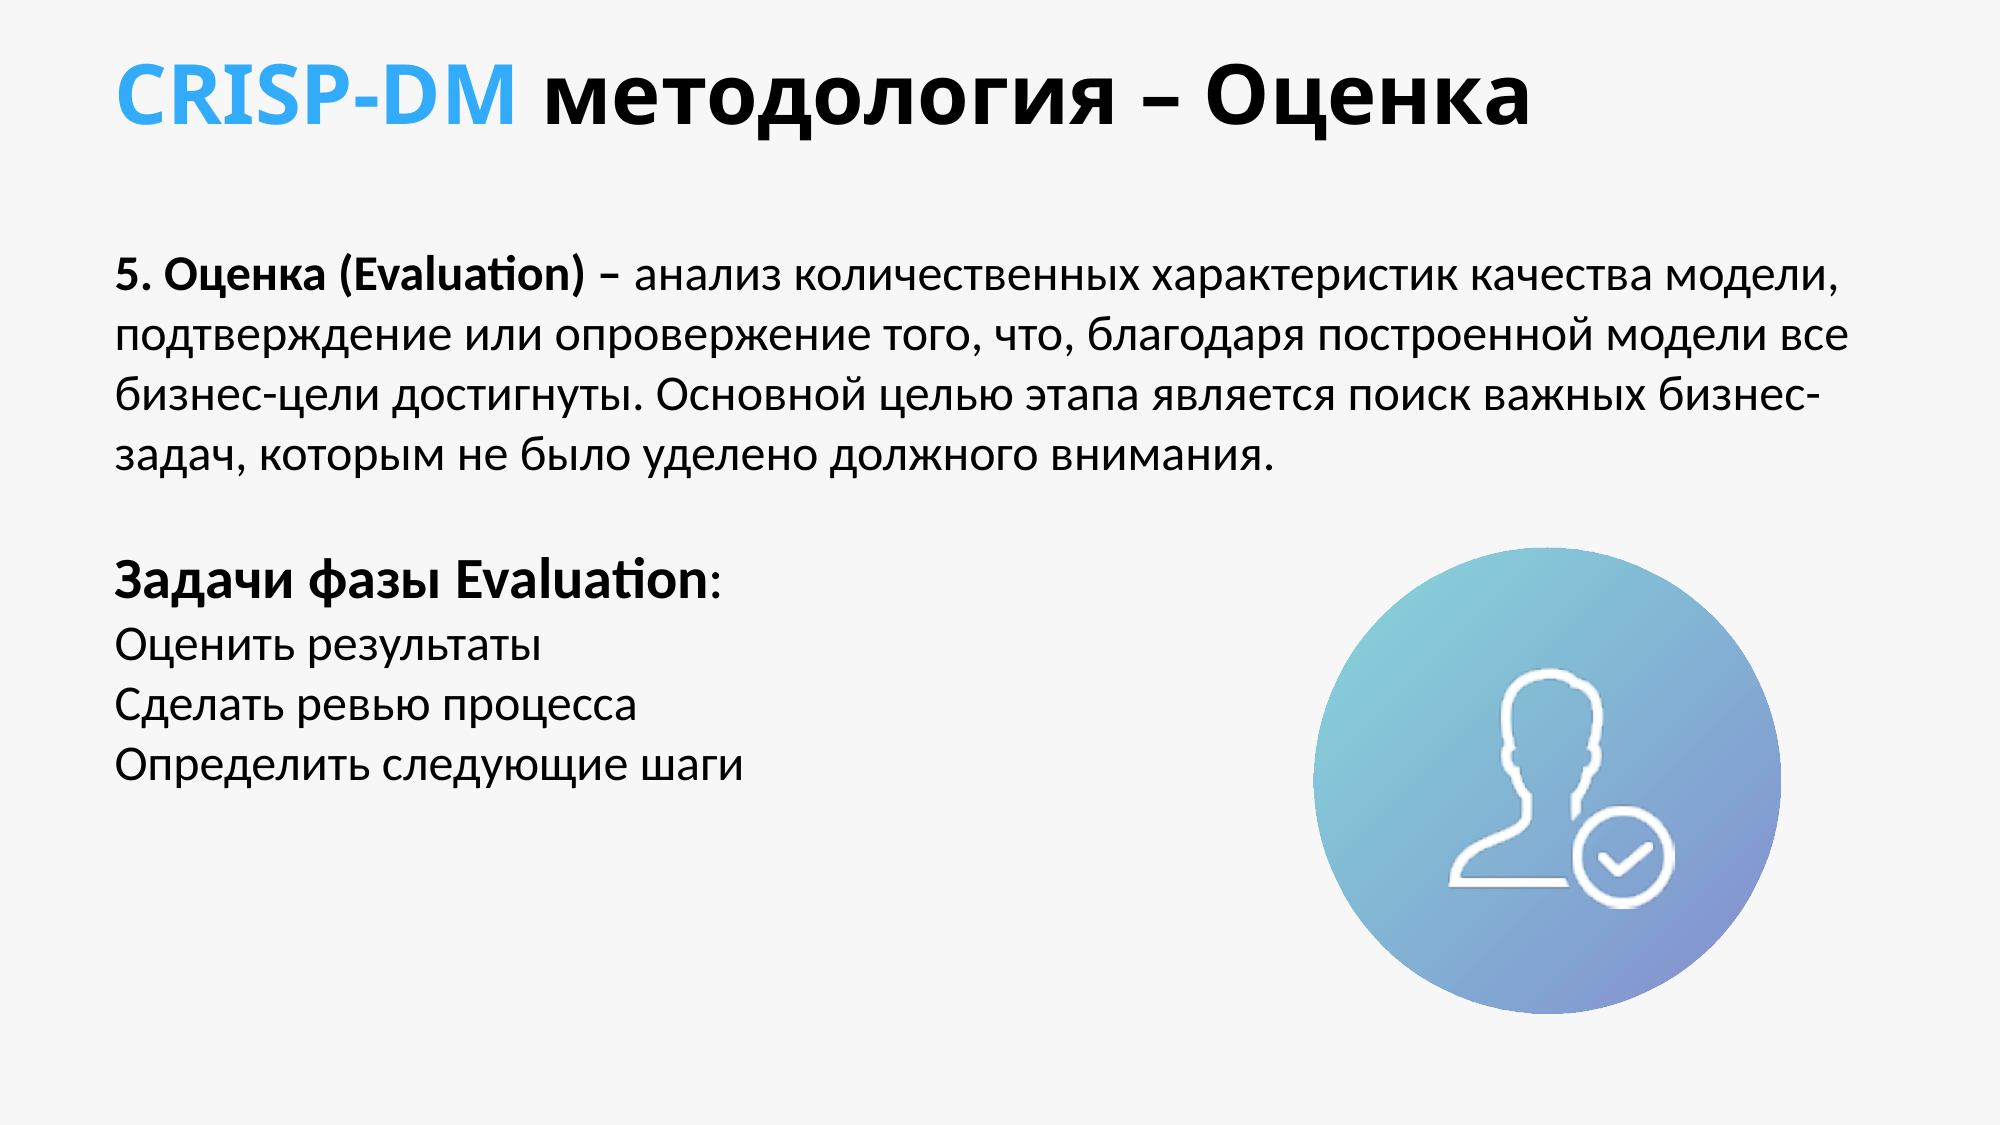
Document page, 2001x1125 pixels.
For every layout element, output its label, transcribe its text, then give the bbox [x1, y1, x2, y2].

text_box [1312, 546, 1782, 1015]
picture [1419, 652, 1675, 909]
text_box 5. Оценка (Evaluation) – анализ количественных характеристик качества модели, подтверждение или опровержение того, что, благодаря построенной модели все бизнес-цели достигнуты. Основной целью этапа является поиск важных бизнес-задач, которым не было уделено должного внимания. Задачи фазы Evaluation: Оценить результаты Сделать ревью процесса Определить следующие шаги [99, 232, 1900, 798]
title CRISP-DM методология – Оценка [99, 45, 1900, 232]
